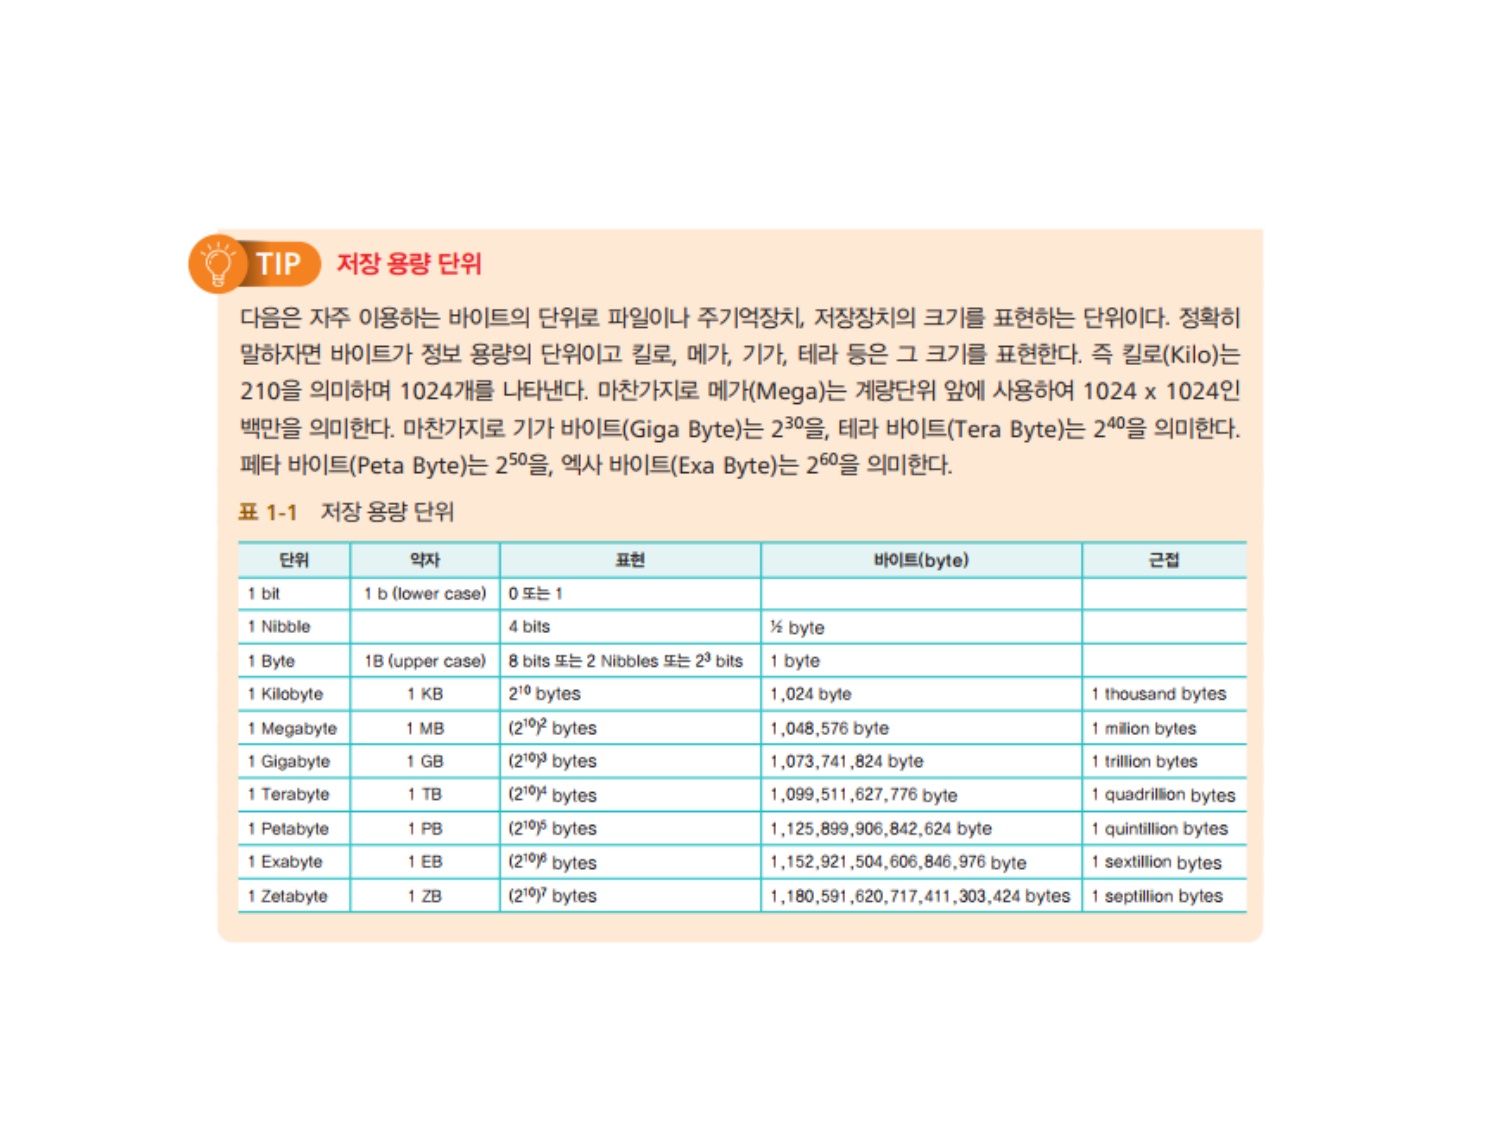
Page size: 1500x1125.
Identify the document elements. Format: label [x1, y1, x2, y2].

picture [181, 218, 1276, 958]
